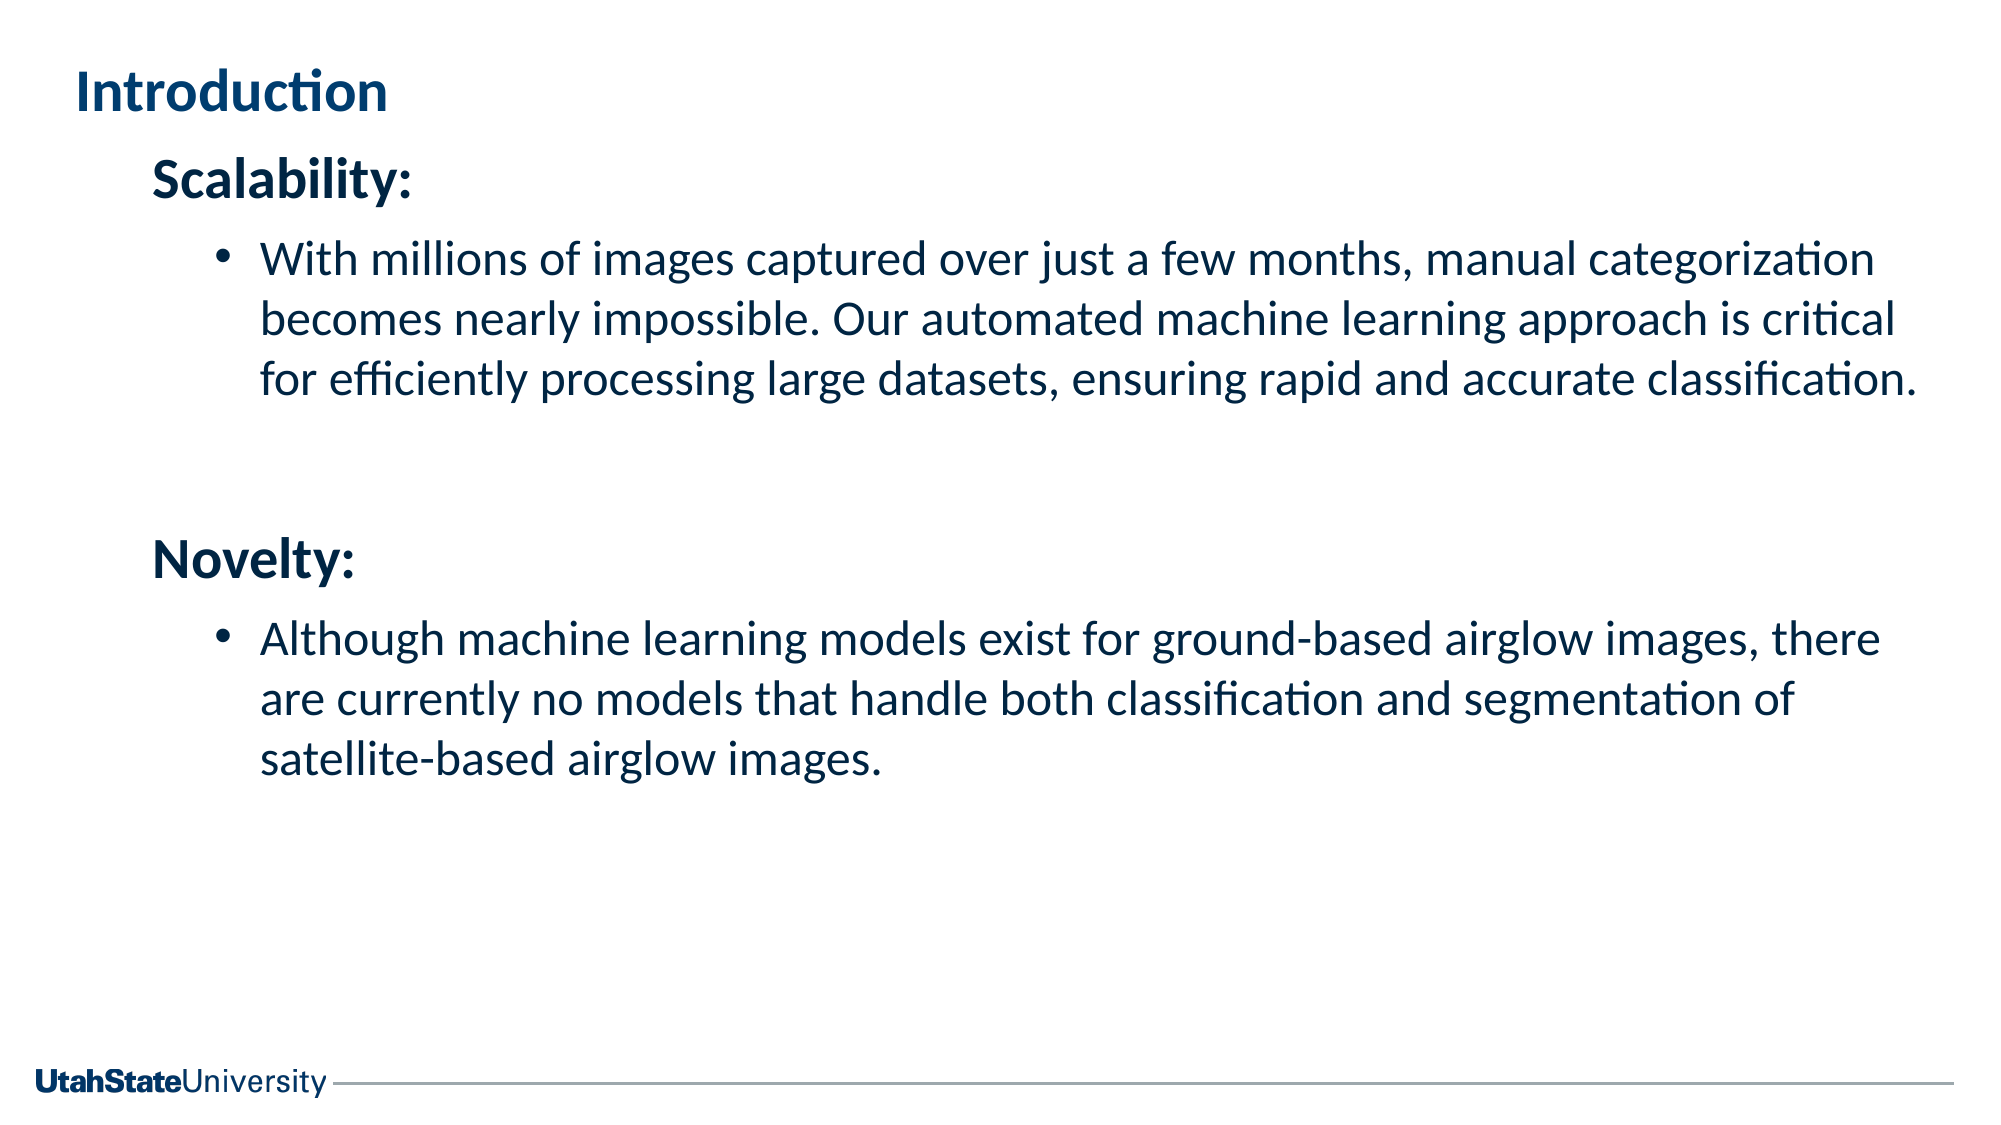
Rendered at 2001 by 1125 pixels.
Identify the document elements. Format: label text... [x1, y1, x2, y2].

title Introduction [60, 1, 1994, 131]
list Scalability: With millions of images captured over just a few months, manual categorization becomes nearly impossible. Our automated machine learning approach is critical for efficiently processing large datasets, ensuring rapid and accurate classification. Novelty: Although machine learning models exist for ground-based airglow images, there are currently no models that handle both classification and segmentation of satellite-based airglow images. [63, 132, 1955, 1010]
